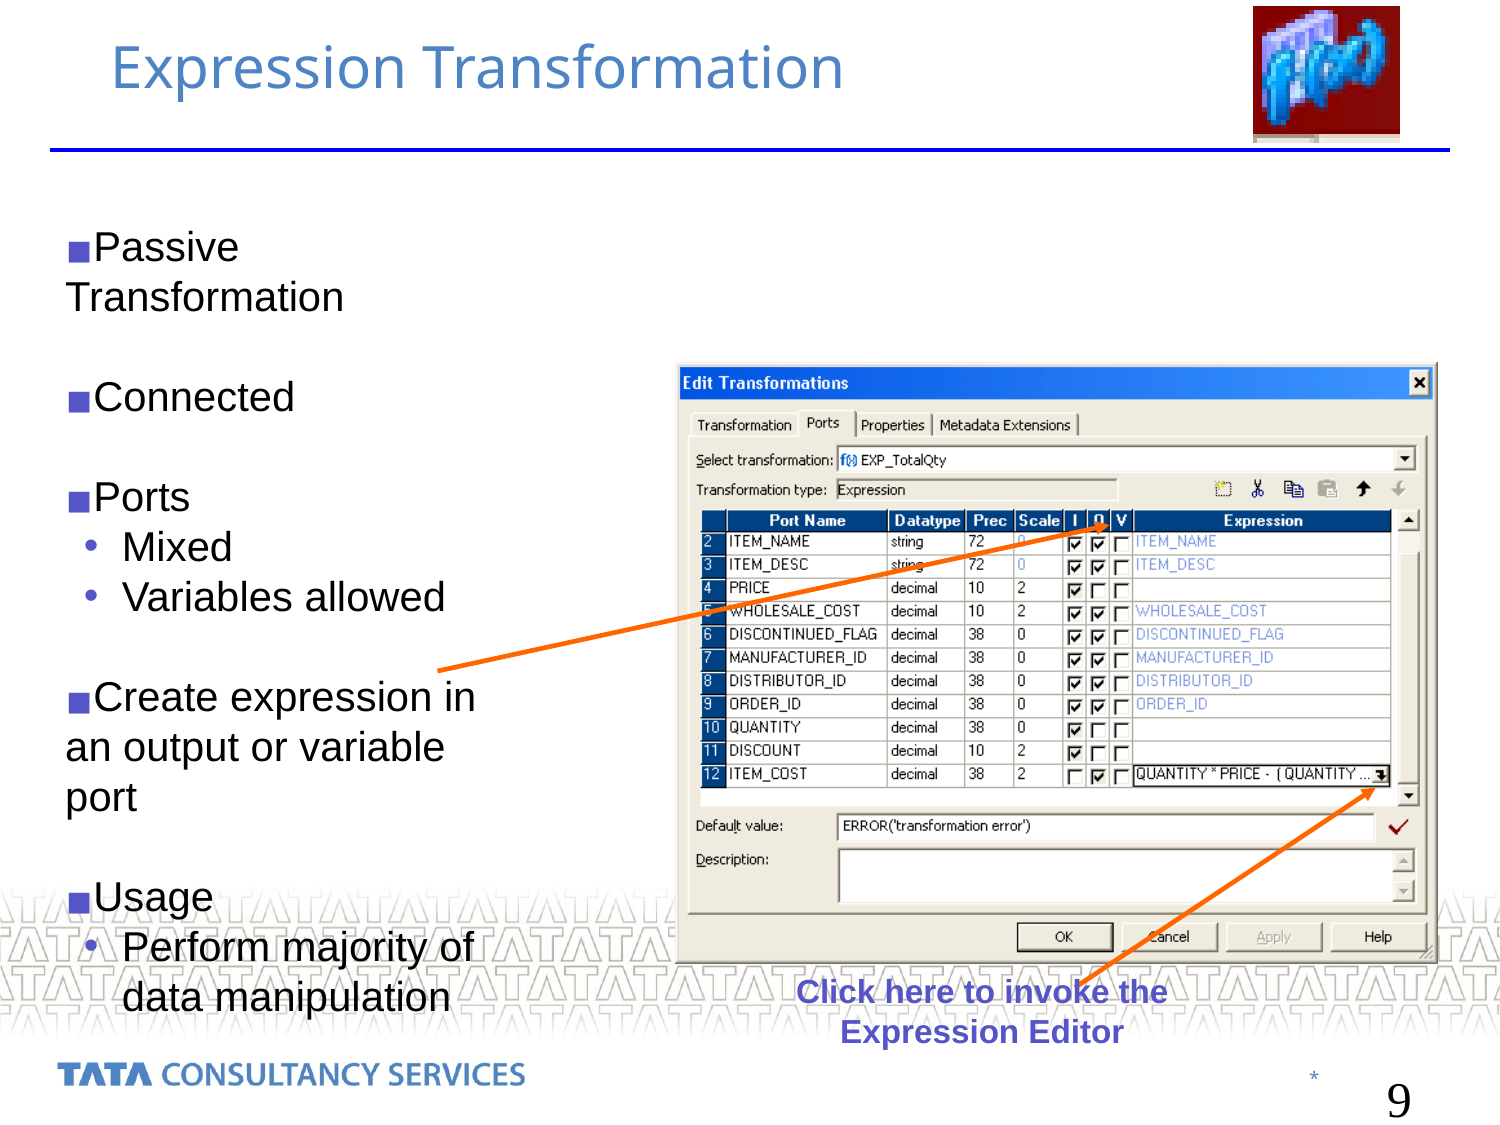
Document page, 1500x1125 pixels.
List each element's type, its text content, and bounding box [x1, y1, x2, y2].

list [674, 362, 1438, 964]
picture [57, 1062, 525, 1086]
slide_number ‹#› [1371, 1059, 1435, 1104]
text_box Click here to invoke the Expression Editor [762, 972, 1203, 1058]
title Expression Transformation [95, 22, 1456, 166]
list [1253, 6, 1401, 144]
text_box Passive Transformation Connected Ports Mixed Variables allowed Create expression in an output or variable port Usage Perform majority of data manipulation [50, 212, 538, 1025]
picture [1203, 885, 1500, 1039]
picture [0, 885, 762, 1039]
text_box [437, 524, 1110, 672]
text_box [1074, 787, 1376, 988]
